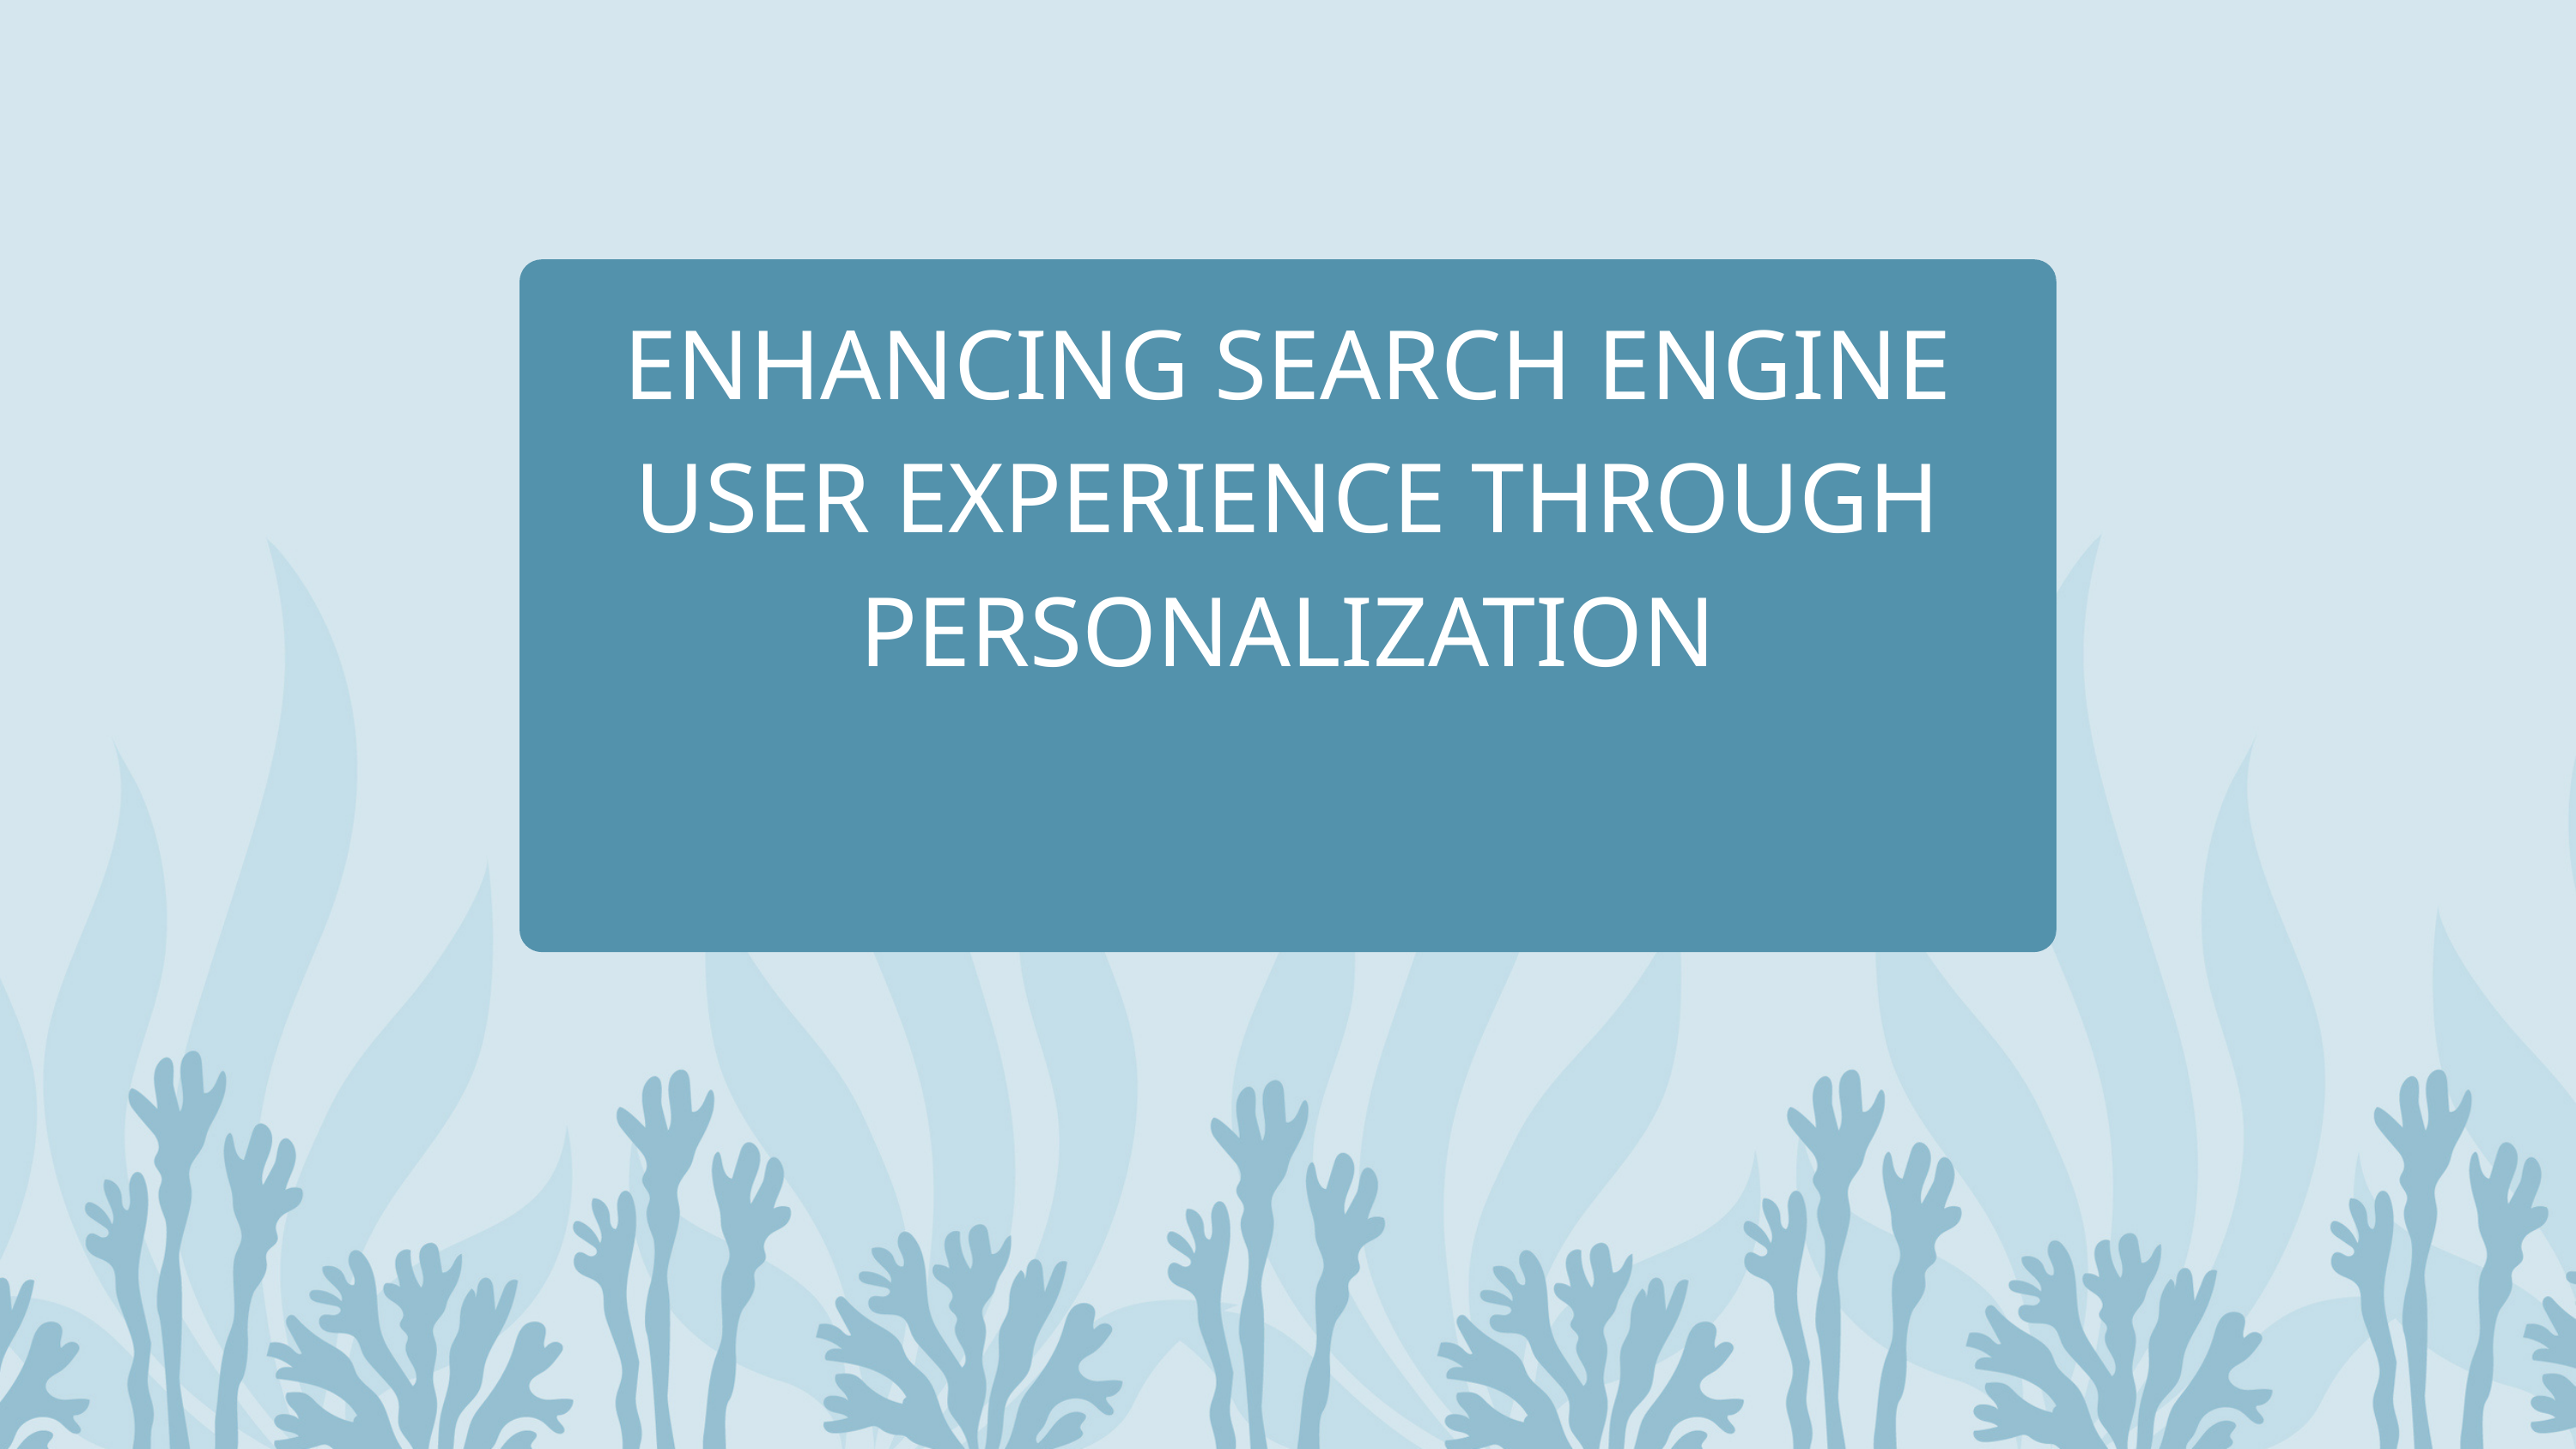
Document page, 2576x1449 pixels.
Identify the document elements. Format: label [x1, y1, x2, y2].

text_box [0, 0, 2576, 1449]
text_box [519, 258, 2057, 953]
